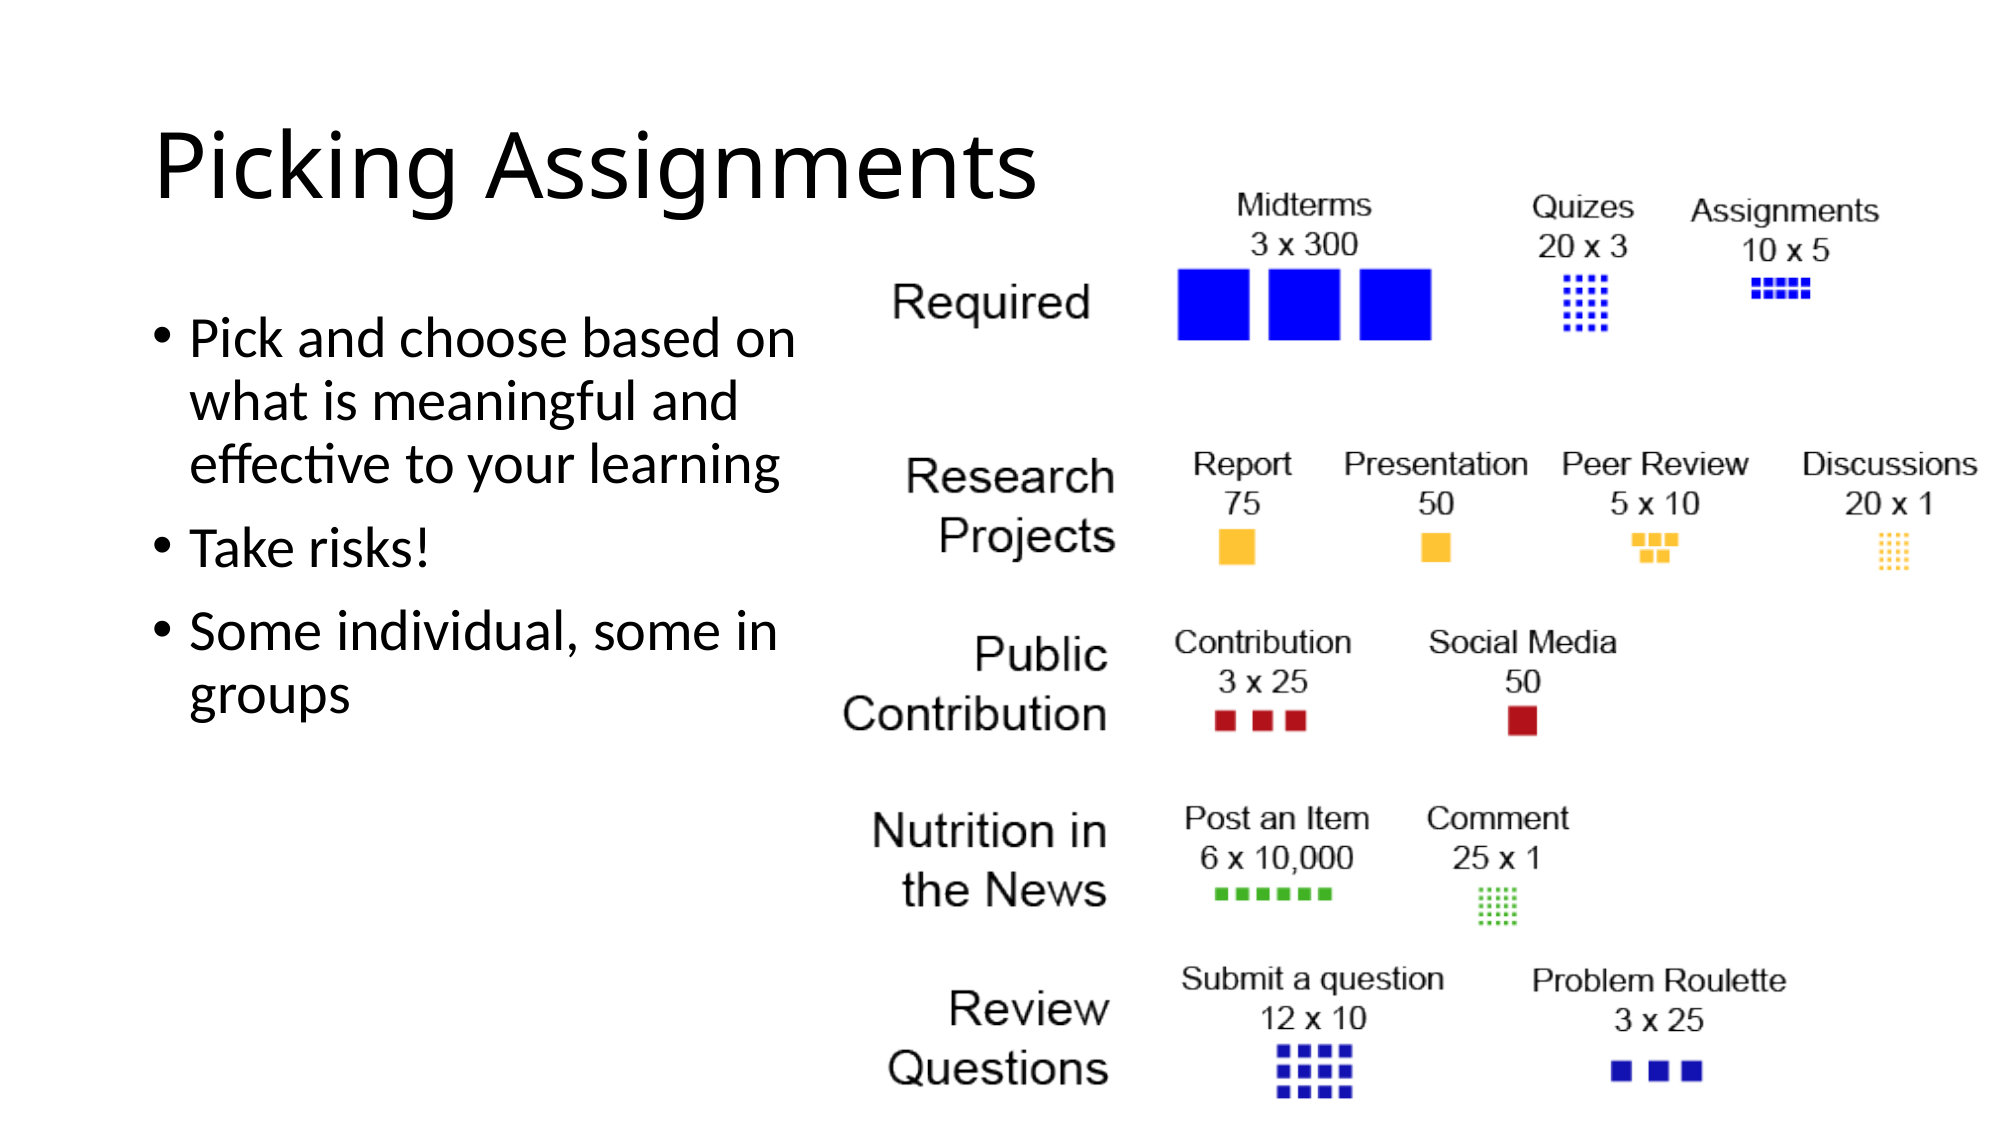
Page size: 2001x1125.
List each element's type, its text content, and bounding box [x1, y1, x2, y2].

list Pick and choose based on what is meaningful and effective to your learning Take risks! Some individual, some in groups [137, 299, 823, 1014]
picture [823, 169, 2000, 1125]
title Picking Assignments [137, 59, 1863, 278]
